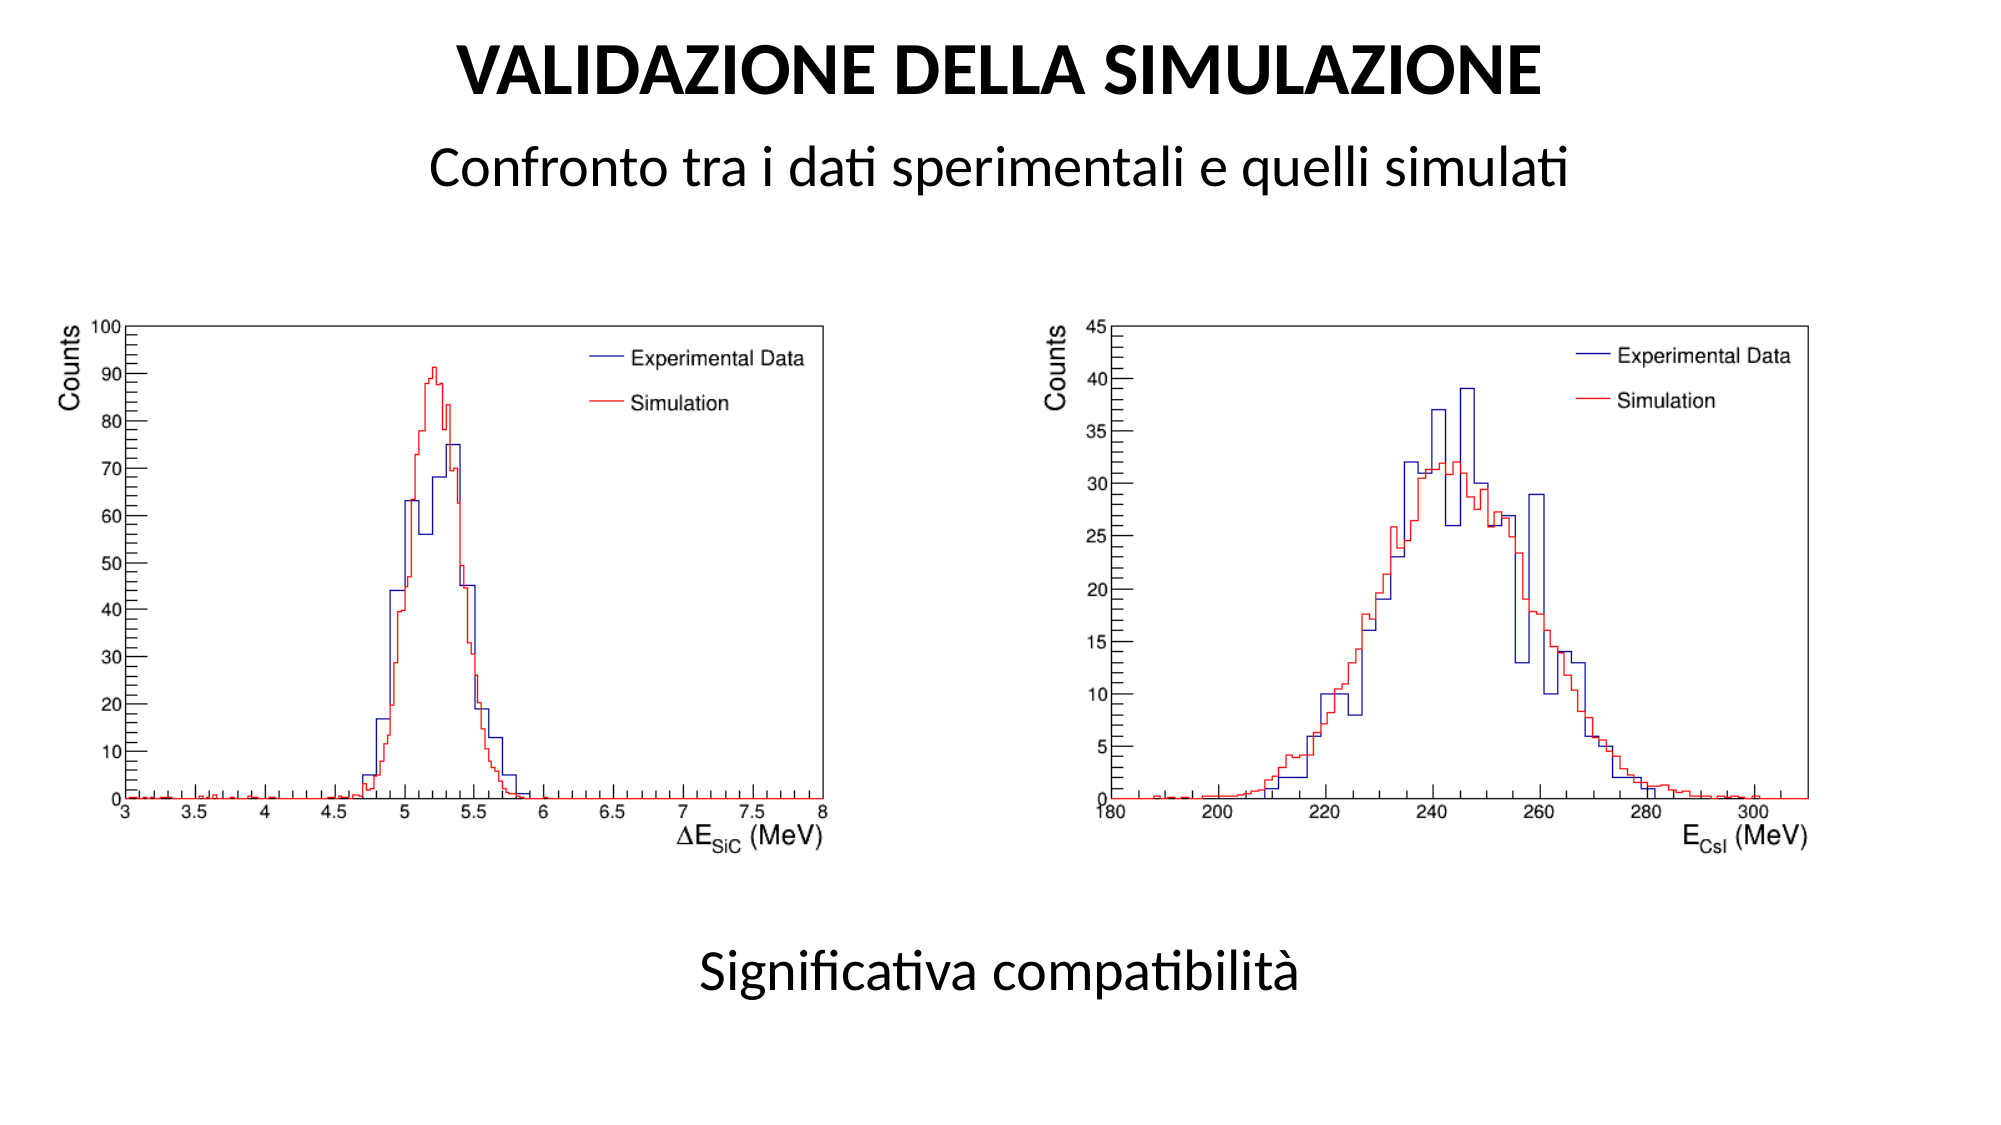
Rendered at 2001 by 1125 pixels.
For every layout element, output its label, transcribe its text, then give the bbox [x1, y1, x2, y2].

text_box VALIDAZIONE DELLA SIMULAZIONE [256, 11, 1743, 117]
text_box Confronto tra i dati sperimentali e quelli simulati [391, 120, 1609, 206]
picture [39, 267, 910, 858]
picture [1025, 267, 1895, 858]
text_box Significativa compatibilità [391, 924, 1609, 1010]
